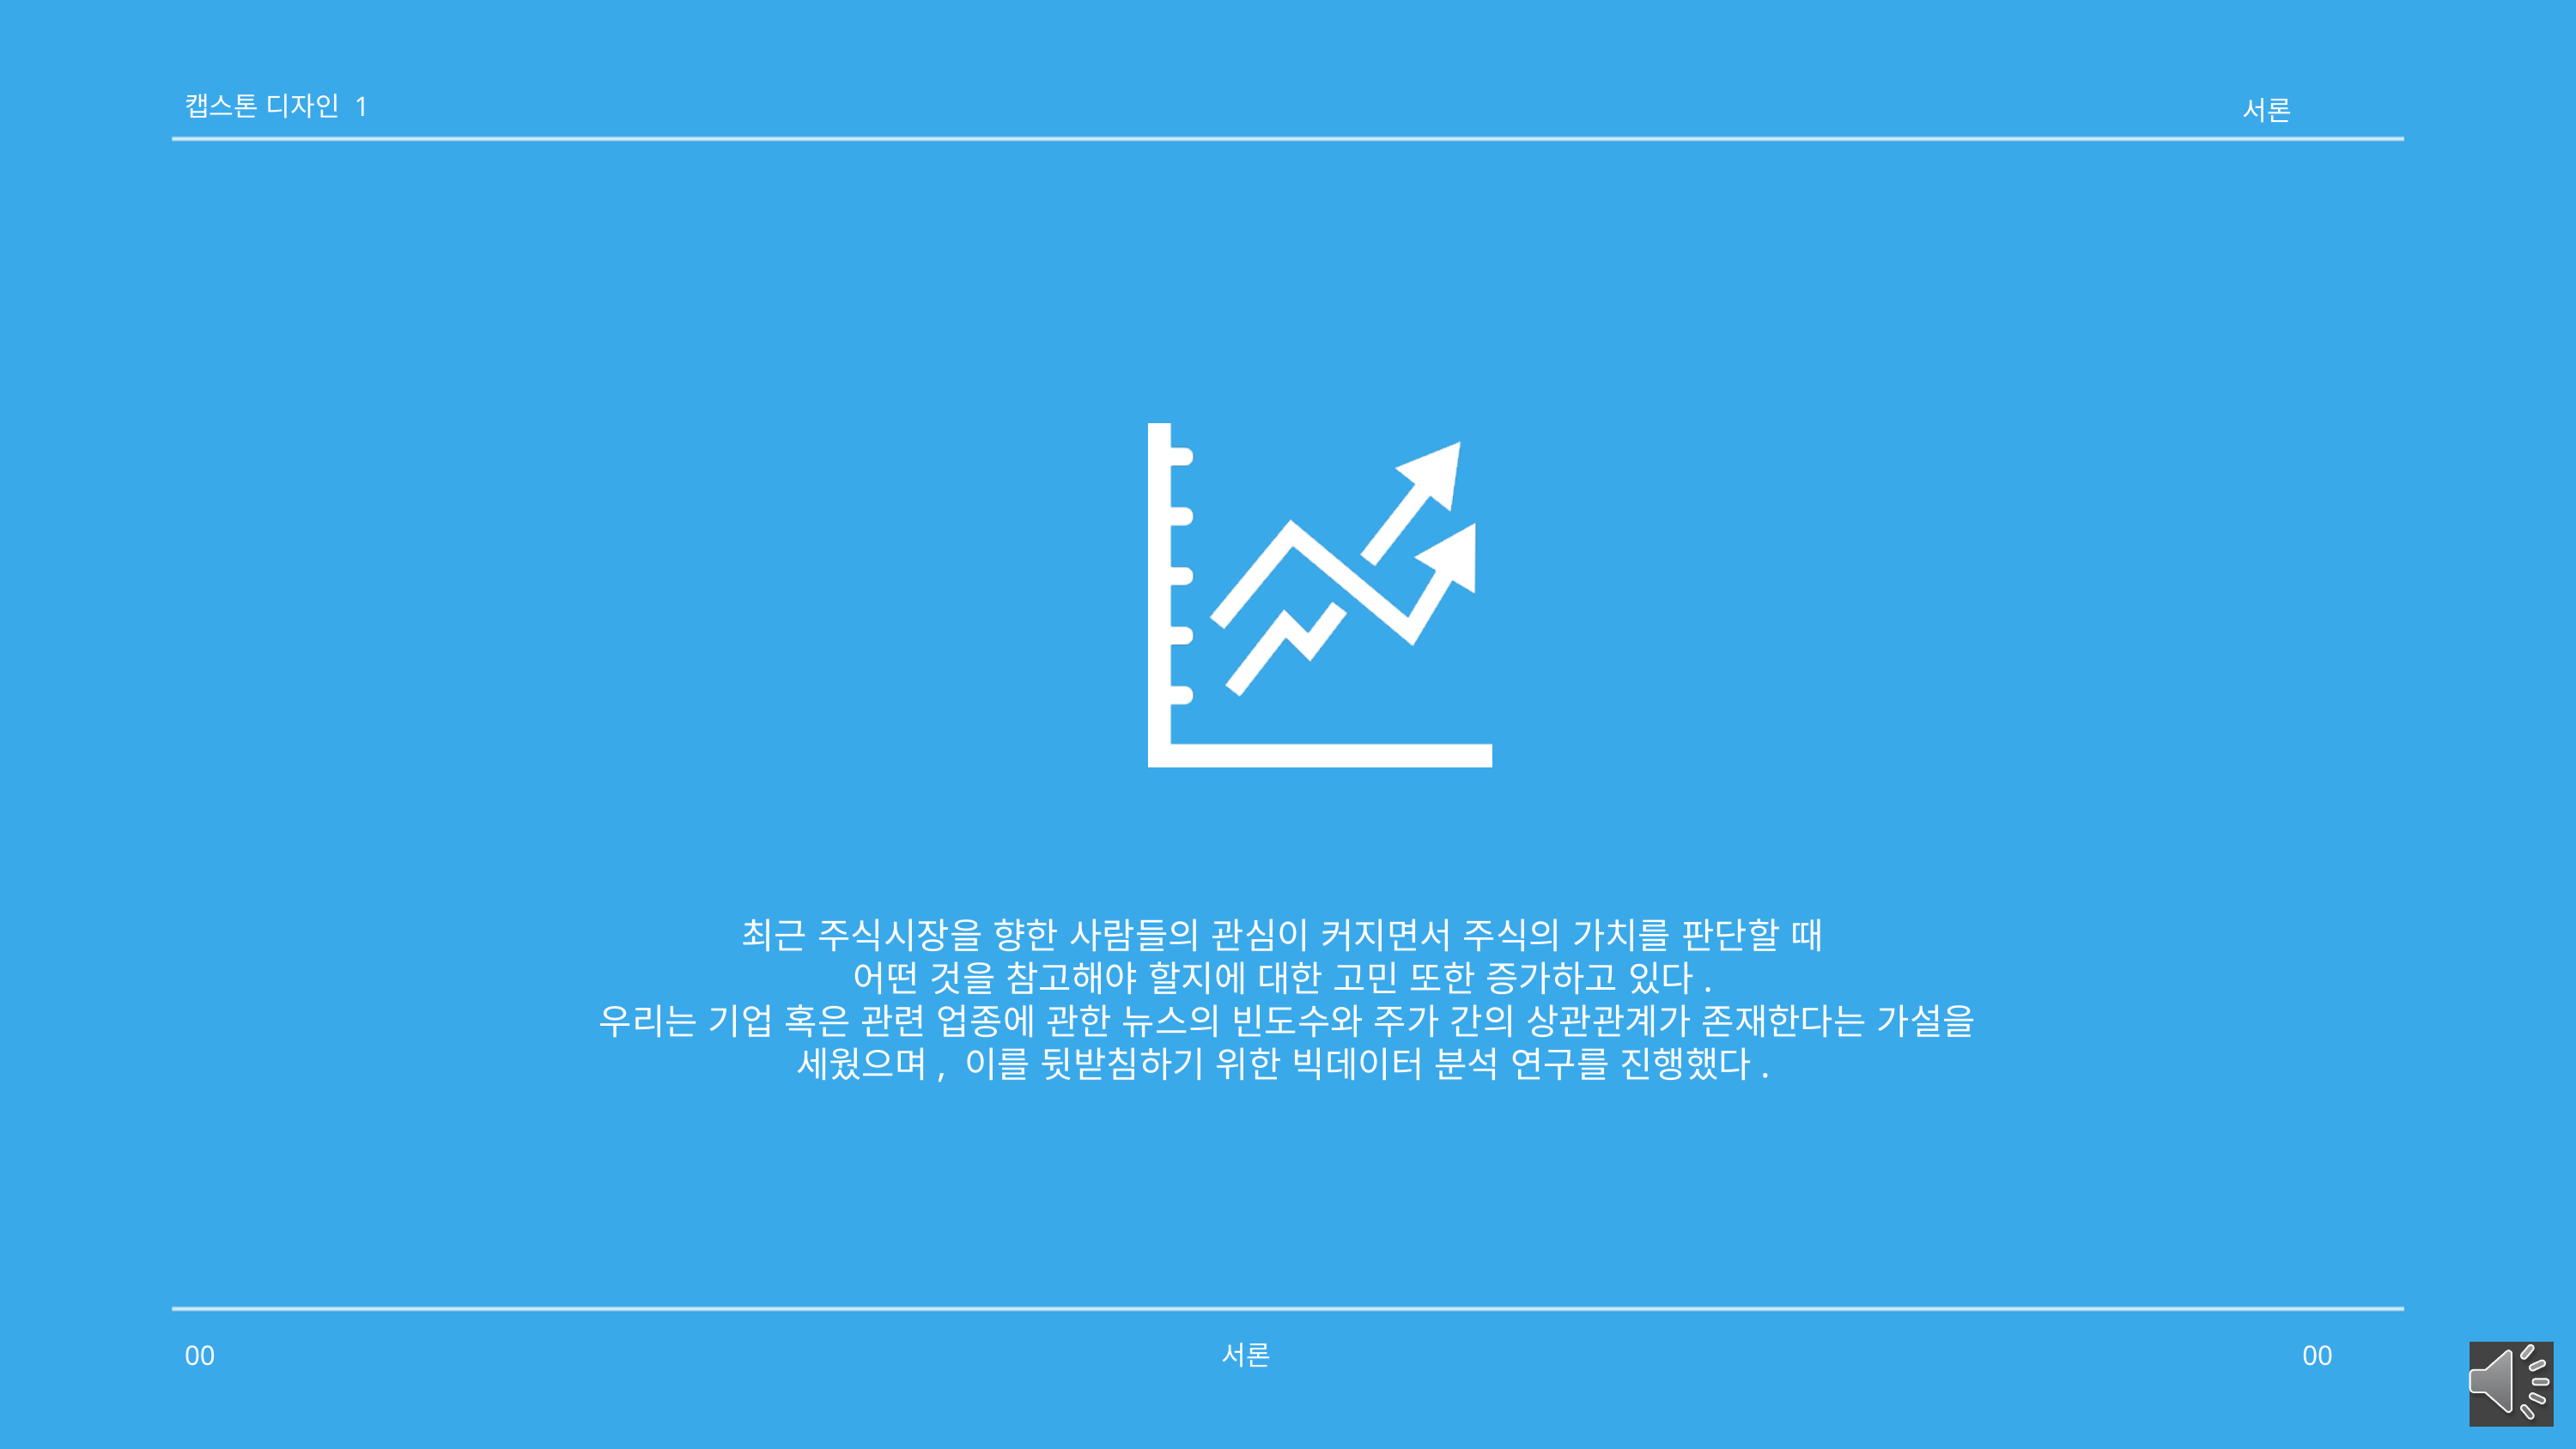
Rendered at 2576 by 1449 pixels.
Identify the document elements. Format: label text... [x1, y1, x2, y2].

text_box 00 [2236, 1331, 2347, 1380]
text_box 서론 [2111, 87, 2305, 130]
text_box 서론 [1038, 1331, 1455, 1380]
picture [2468, 1341, 2555, 1428]
text_box 00 [172, 1331, 534, 1380]
text_box 최근 주식시장을 향한 사람들의 관심이 커지면서 주식의 가치를 판단할 때 어떤 것을 참고해야 할지에 대한 고민 또한 증가하고 있다. 우리는 기업 혹은 관련 업종에 관한 뉴스의 빈도수와 주가 간의 상관관계가 존재한다는 가설을 세웠으며, 이를 뒷받침하기 위한 빅데이터 분석 연구를 진행했다. [571, 906, 2004, 1098]
picture [171, 132, 2404, 146]
text_box 캡스톤 디자인 1 [172, 83, 913, 131]
picture [171, 1302, 2404, 1315]
picture [1148, 423, 1492, 767]
